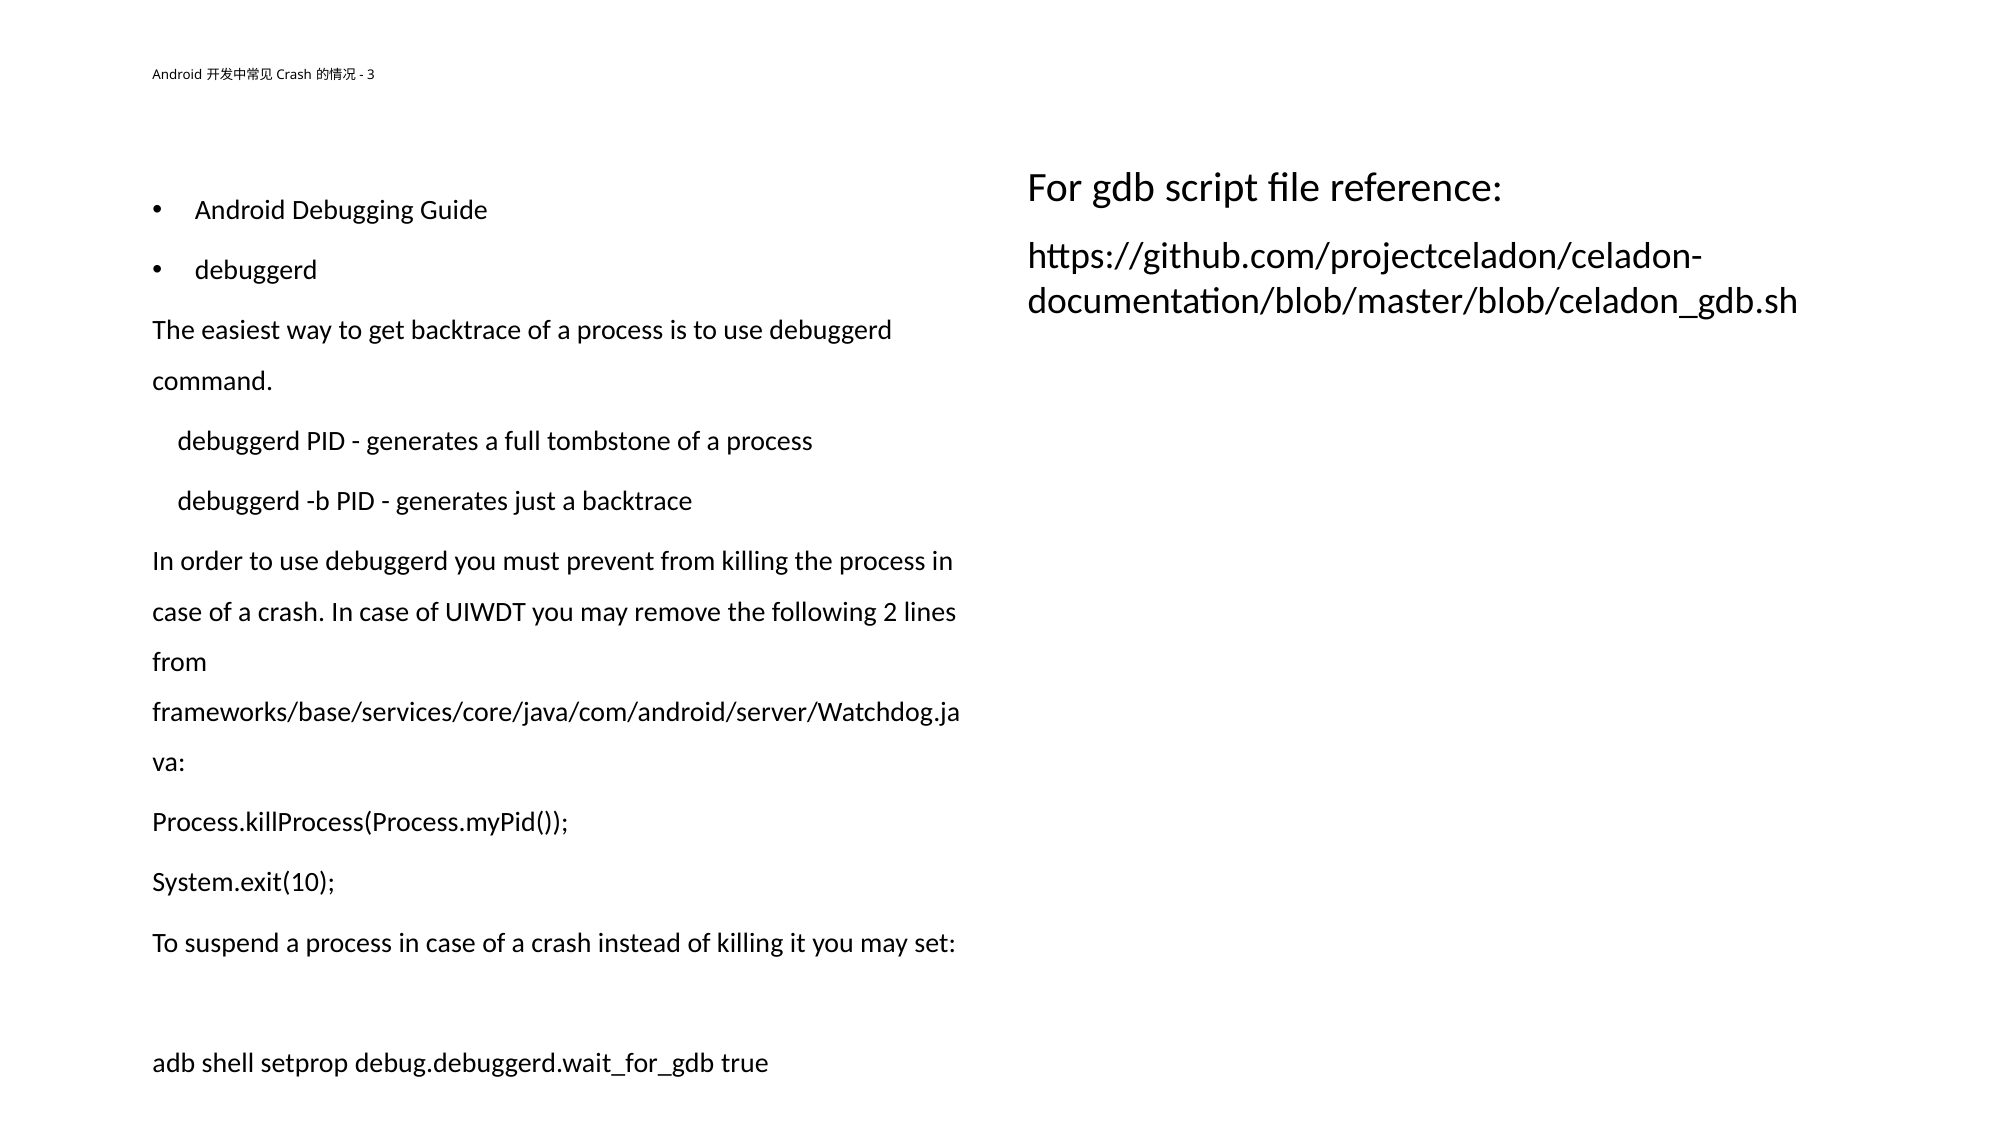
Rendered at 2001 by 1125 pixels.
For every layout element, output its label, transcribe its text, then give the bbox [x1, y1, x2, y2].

list Android Debugging Guide debuggerd The easiest way to get backtrace of a process is to use debuggerd command. debuggerd PID - generates a full tombstone of a process debuggerd -b PID - generates just a backtrace In order to use debuggerd you must prevent from killing the process in case of a crash. In case of UIWDT you may remove the following 2 lines from frameworks/base/services/core/java/com/android/server/Watchdog.java: Process.killProcess(Process.myPid()); System.exit(10); To suspend a process in case of a crash instead of killing it you may set: adb shell setprop debug.debuggerd.wait_for_gdb true [137, 167, 988, 1099]
title Android 开发中常见 Crash 的情况 - 3 [137, 60, 1863, 90]
list For gdb script file reference: https://github.com/projectceladon/celadon-documentation/blob/master/blob/celadon_gdb.sh [1012, 152, 1863, 1094]
